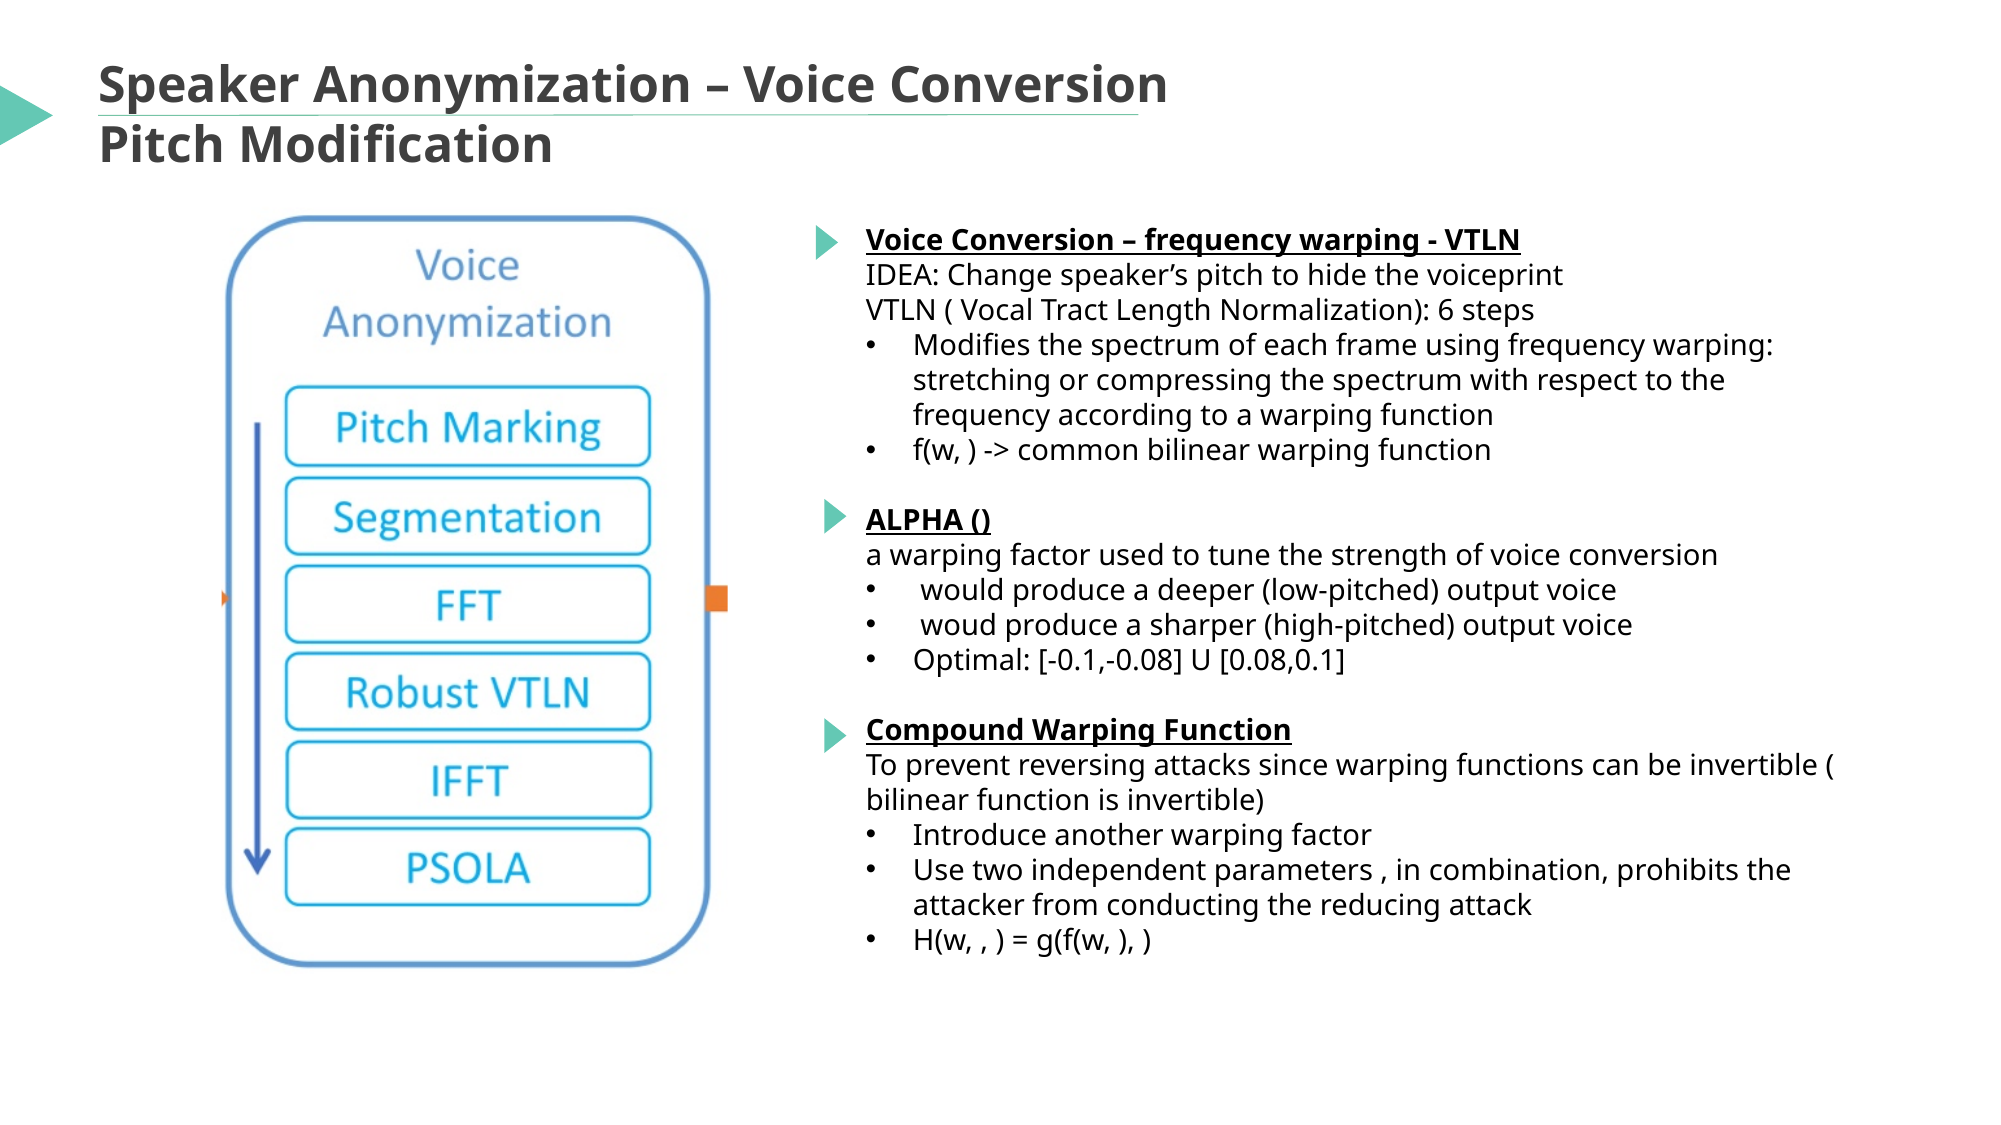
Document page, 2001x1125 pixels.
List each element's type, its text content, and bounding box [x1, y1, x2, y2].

text_box [823, 716, 849, 756]
text_box [814, 222, 840, 262]
text_box Speaker Anonymization – Voice Conversion Pitch Modification [98, 52, 1200, 233]
picture [221, 187, 728, 1019]
text_box [823, 496, 849, 536]
text_box [0, 84, 56, 147]
